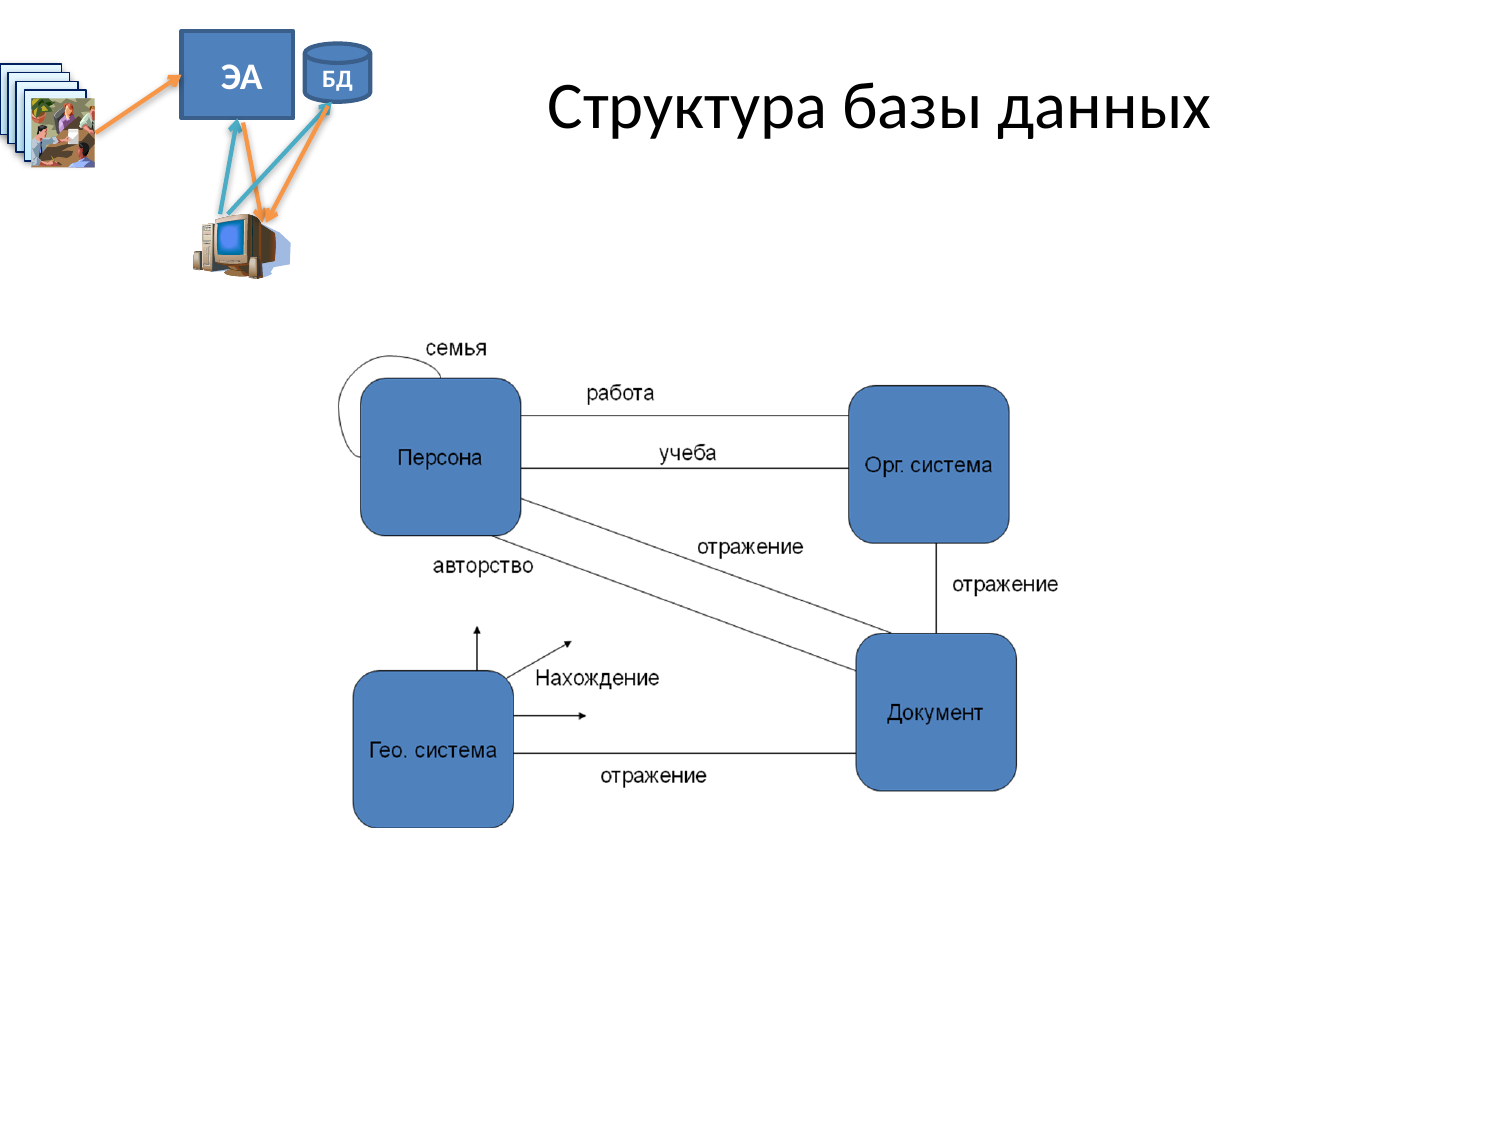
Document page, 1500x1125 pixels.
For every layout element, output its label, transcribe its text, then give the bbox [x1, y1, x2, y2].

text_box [0, 30, 371, 280]
picture [336, 325, 1072, 829]
text_box Структура базы данных [374, 54, 1424, 150]
